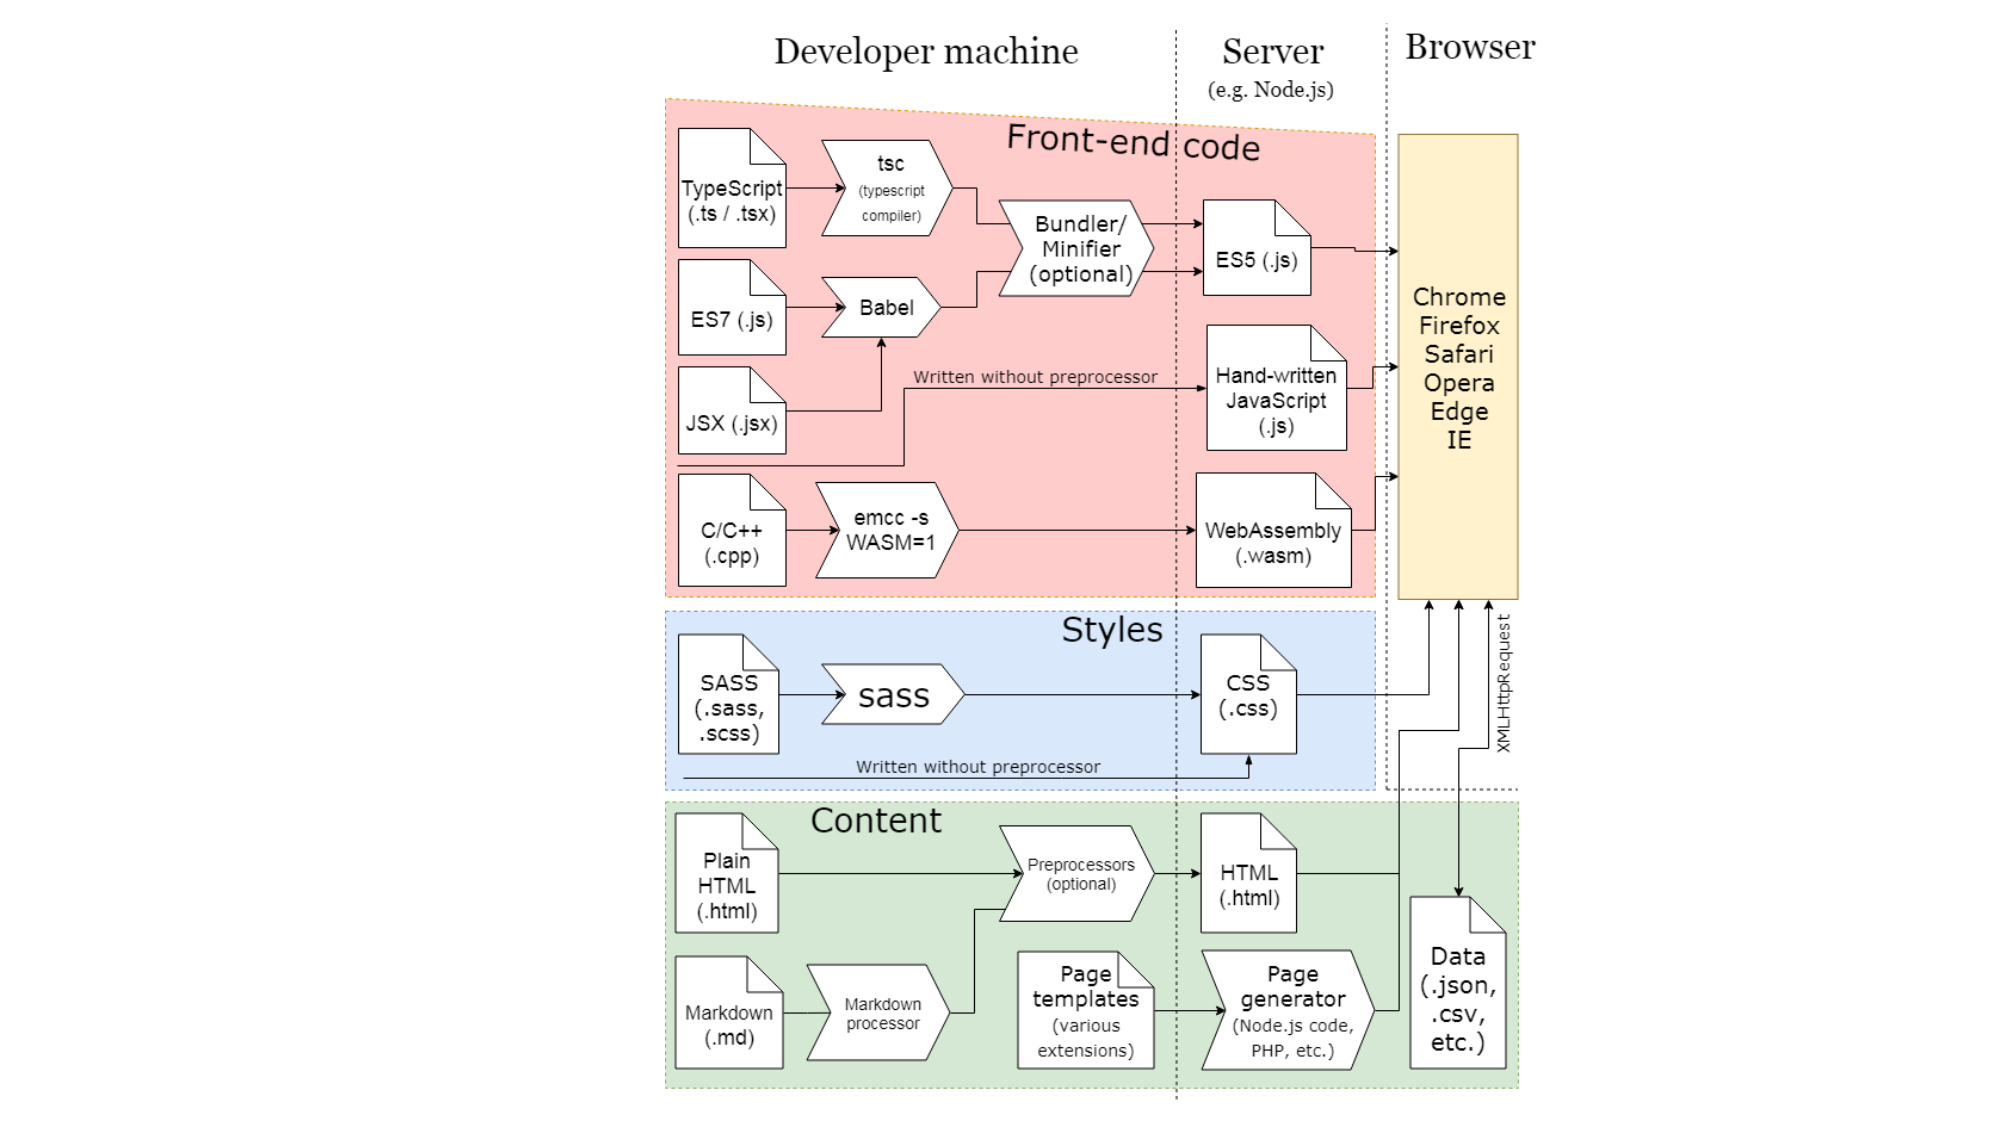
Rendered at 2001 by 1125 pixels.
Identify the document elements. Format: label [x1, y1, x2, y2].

list [665, 23, 1543, 1102]
